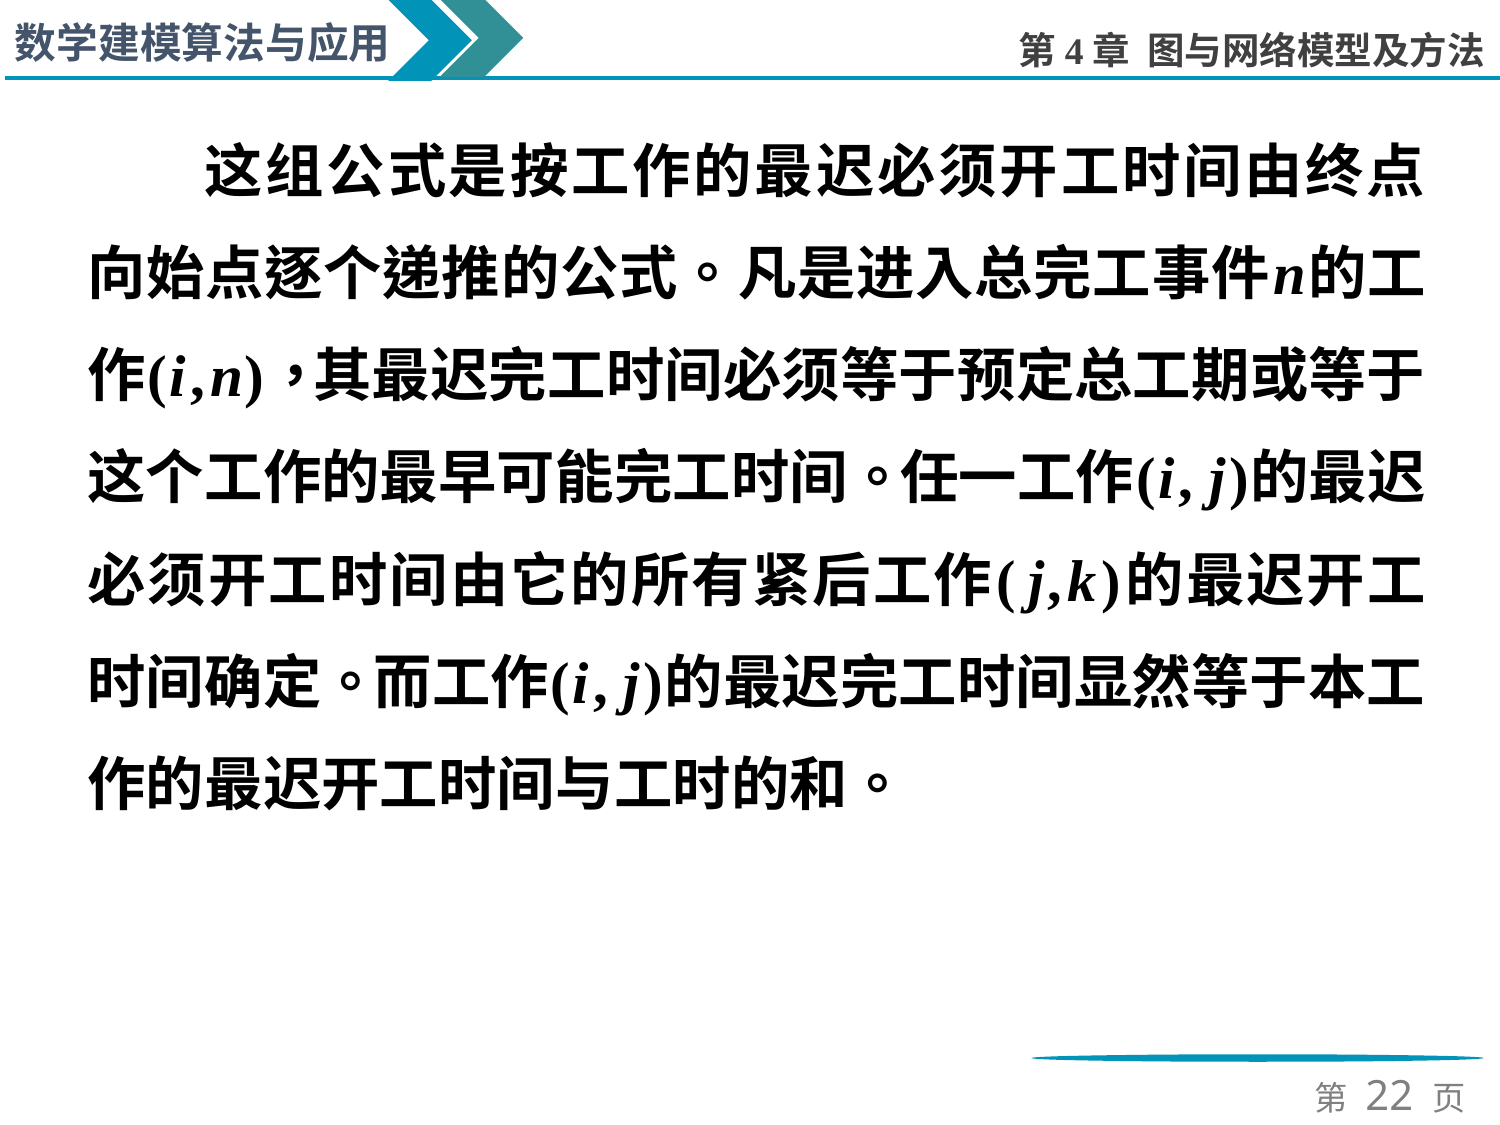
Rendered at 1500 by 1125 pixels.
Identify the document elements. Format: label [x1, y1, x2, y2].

text_box [87, 132, 1426, 880]
